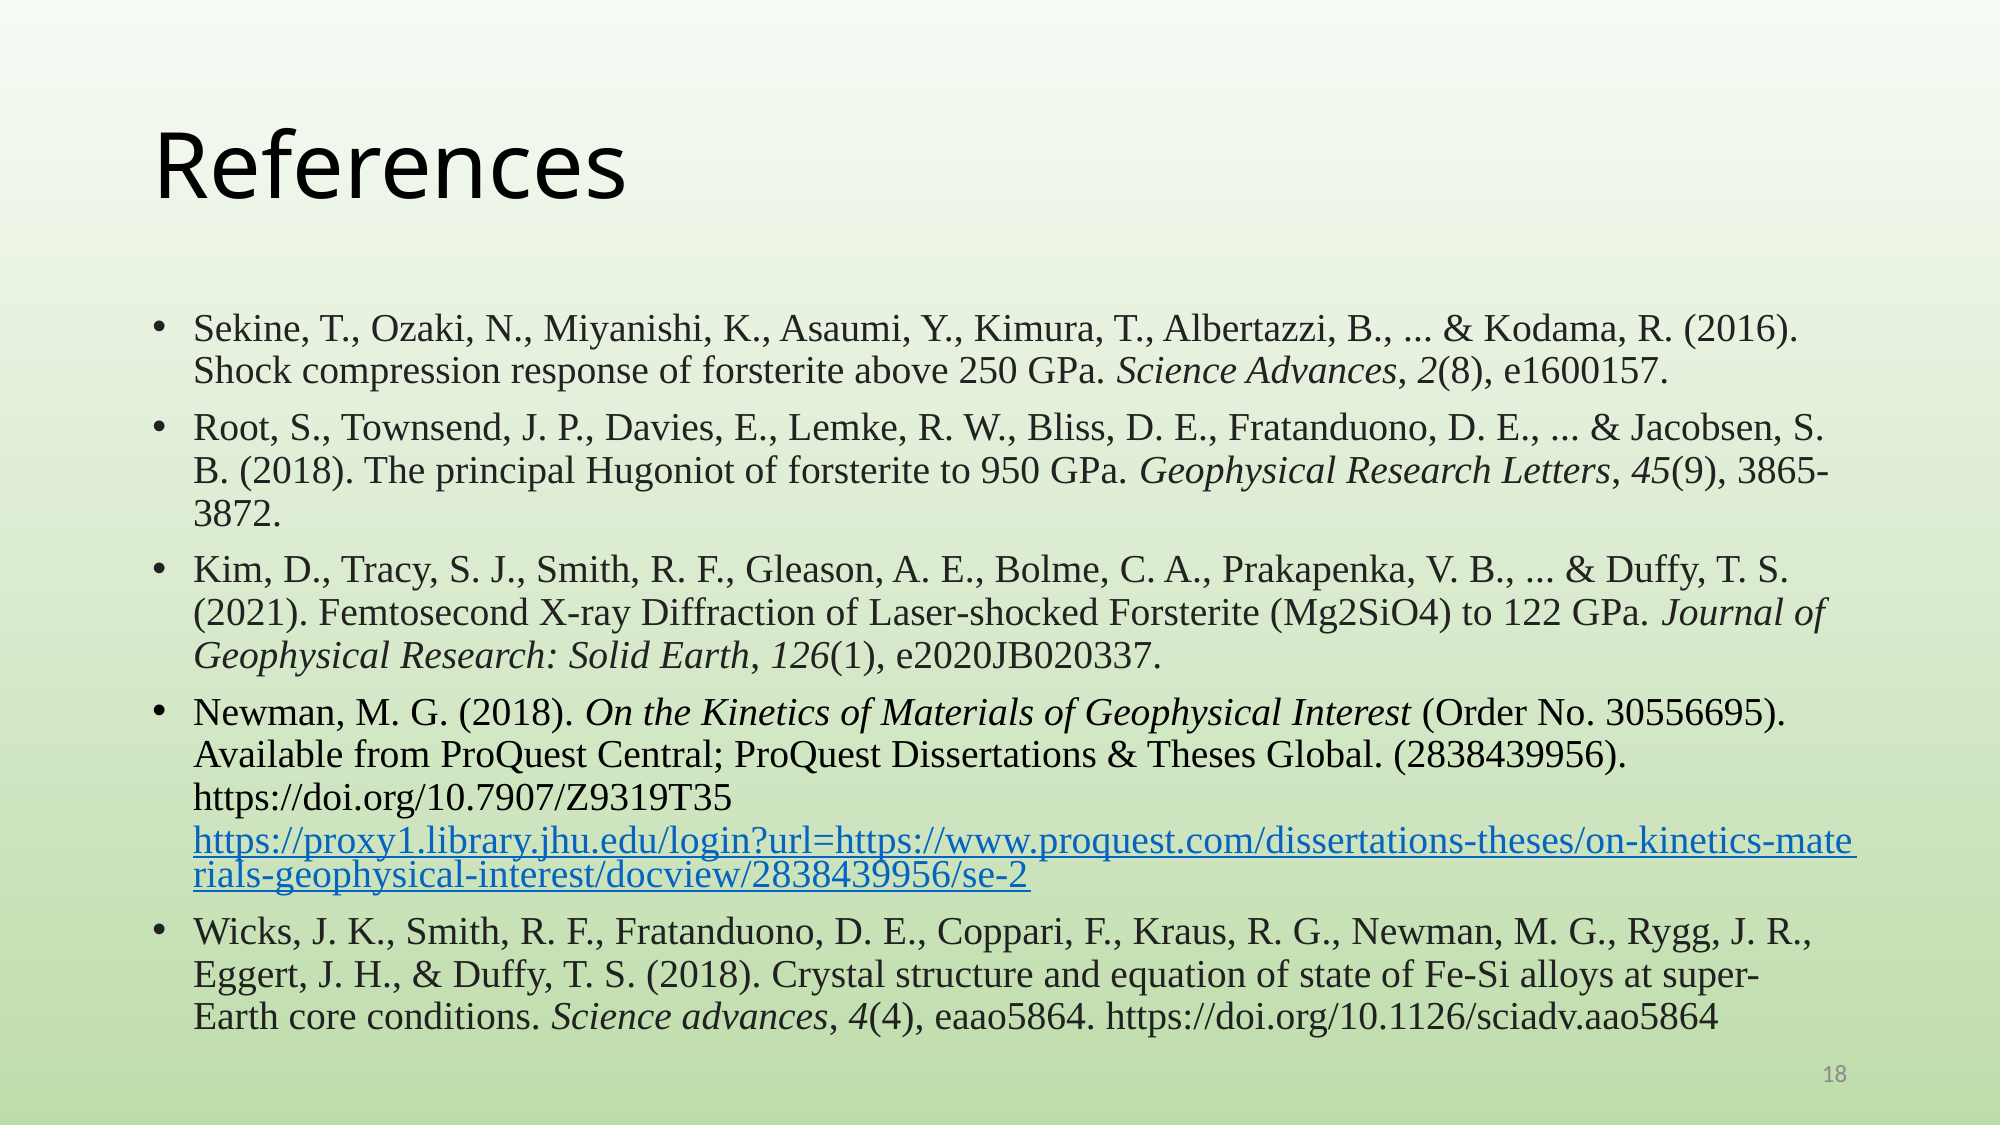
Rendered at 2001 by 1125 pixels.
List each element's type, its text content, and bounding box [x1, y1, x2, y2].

title References [137, 59, 1863, 278]
slide_number 18 [1412, 1042, 1863, 1103]
list Sekine, T., Ozaki, N., Miyanishi, K., Asaumi, Y., Kimura, T., Albertazzi, B., ... & Kodama, R. (2016). Shock compression response of forsterite above 250 GPa. Science Advances, 2(8), e1600157. Root, S., Townsend, J. P., Davies, E., Lemke, R. W., Bliss, D. E., Fratanduono, D. E., ... & Jacobsen, S. B. (2018). The principal Hugoniot of forsterite to 950 GPa. Geophysical Research Letters, 45(9), 3865-3872. Kim, D., Tracy, S. J., Smith, R. F., Gleason, A. E., Bolme, C. A., Prakapenka, V. B., ... & Duffy, T. S. (2021). Femtosecond X‐ray Diffraction of Laser‐shocked Forsterite (Mg2SiO4) to 122 GPa. Journal of Geophysical Research: Solid Earth, 126(1), e2020JB020337. Newman, M. G. (2018). On the Kinetics of Materials of Geophysical Interest (Order No. 30556695). Available from ProQuest Central; ProQuest Dissertations & Theses Global. (2838439956). https://doi.org/10.7907/Z9319T35 https://proxy1.library.jhu.edu/login?url=https://www.proquest.com/dissertations-theses/on-kinetics-materials-geophysical-interest/docview/2838439956/se-2 Wicks, J. K., Smith, R. F., Fratanduono, D. E., Coppari, F., Kraus, R. G., Newman, M. G., Rygg, J. R., Eggert, J. H., & Duffy, T. S. (2018). Crystal structure and equation of state of Fe-Si alloys at super-Earth core conditions. Science advances, 4(4), eaao5864. https://doi.org/10.1126/sciadv.aao5864 [137, 299, 1863, 1014]
